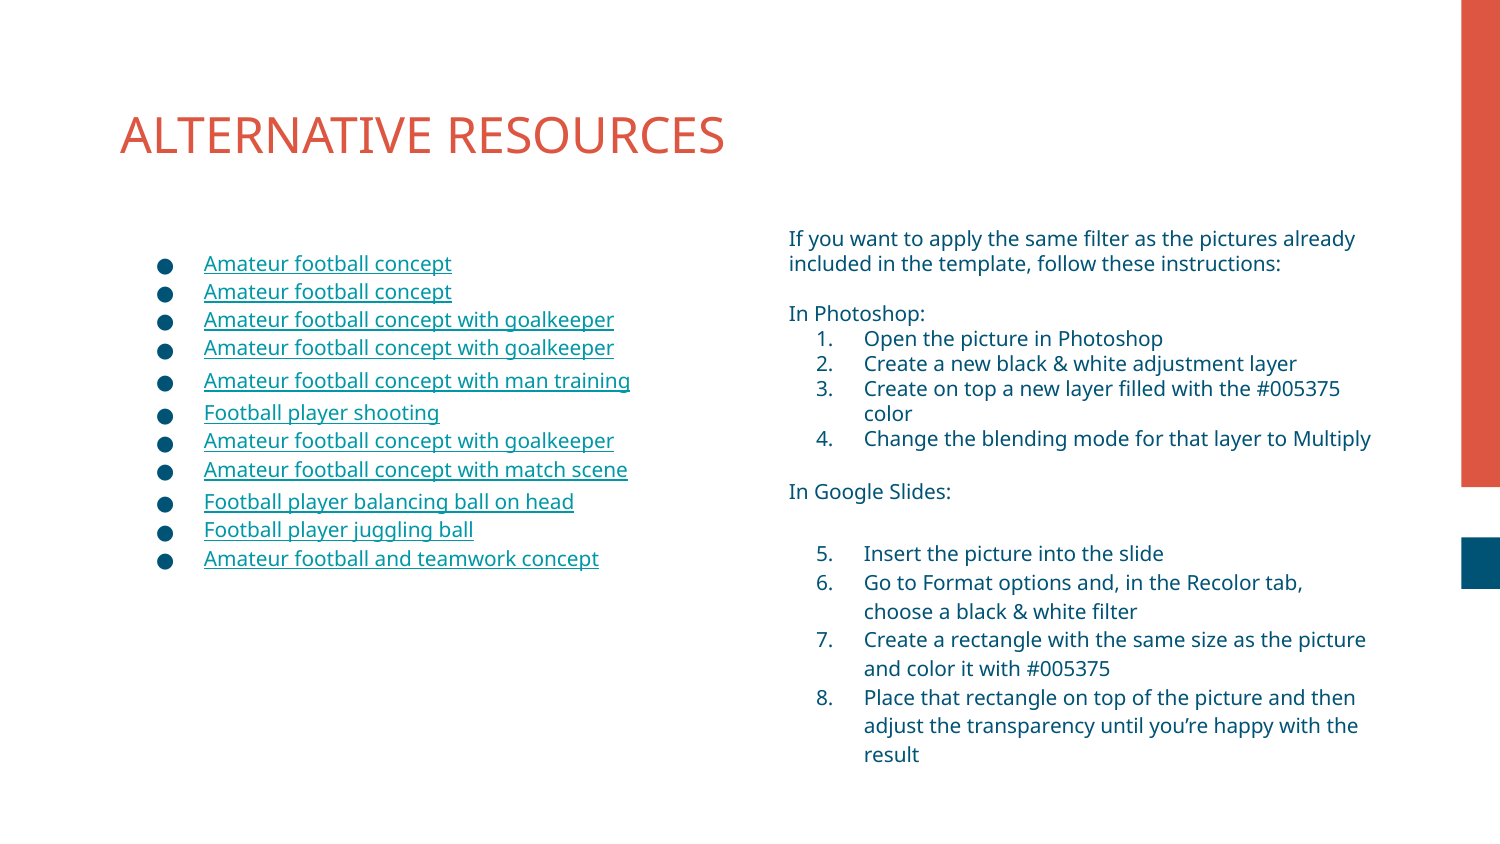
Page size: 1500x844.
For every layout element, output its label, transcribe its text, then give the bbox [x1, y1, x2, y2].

title ALTERNATIVE RESOURCES [105, 101, 1429, 166]
list Amateur football concept Amateur football concept Amateur football concept with goalkeeper Amateur football concept with goalkeeper Amateur football concept with man training Football player shooting Amateur football concept with goalkeeper Amateur football concept with match scene Football player balancing ball on head Football player juggling ball Amateur football and teamwork concept [114, 210, 726, 621]
list If you want to apply the same filter as the pictures already included in the template, follow these instructions: In Photoshop: Open the picture in Photoshop Create a new black & white adjustment layer Create on top a new layer filled with the #005375 color Change the blending mode for that layer to Multiply In Google Slides: Insert the picture into the slide Go to Format options and, in the Recolor tab, choose a black & white filter Create a rectangle with the same size as the picture and color it with #005375 Place that rectangle on top of the picture and then adjust the transparency until you’re happy with the result [774, 210, 1386, 621]
